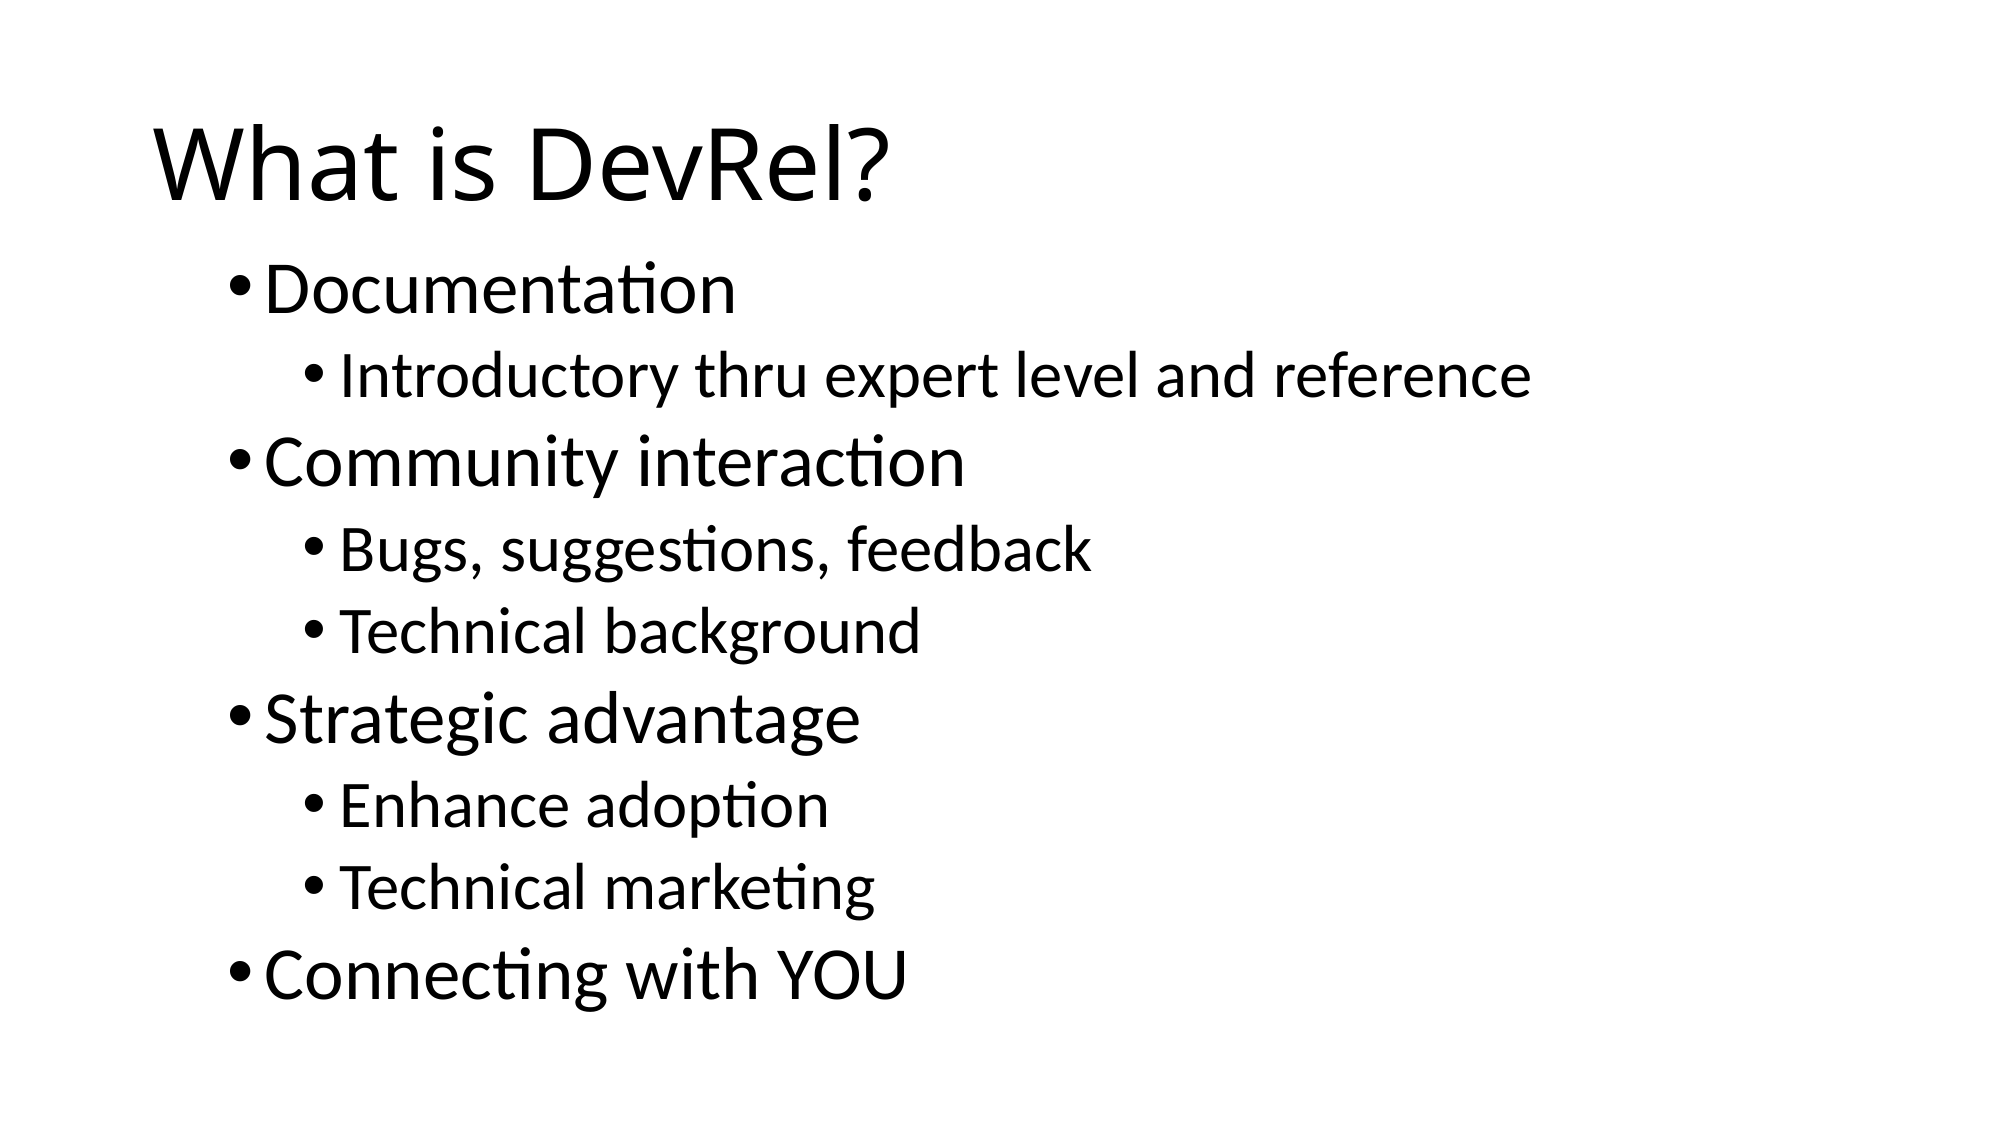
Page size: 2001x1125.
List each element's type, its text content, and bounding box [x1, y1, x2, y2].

list Documentation Introductory thru expert level and reference Community interaction Bugs, suggestions, feedback Technical background Strategic advantage Enhance adoption Technical marketing Connecting with YOU [137, 240, 1863, 1092]
title What is DevRel? [137, 59, 1863, 240]
